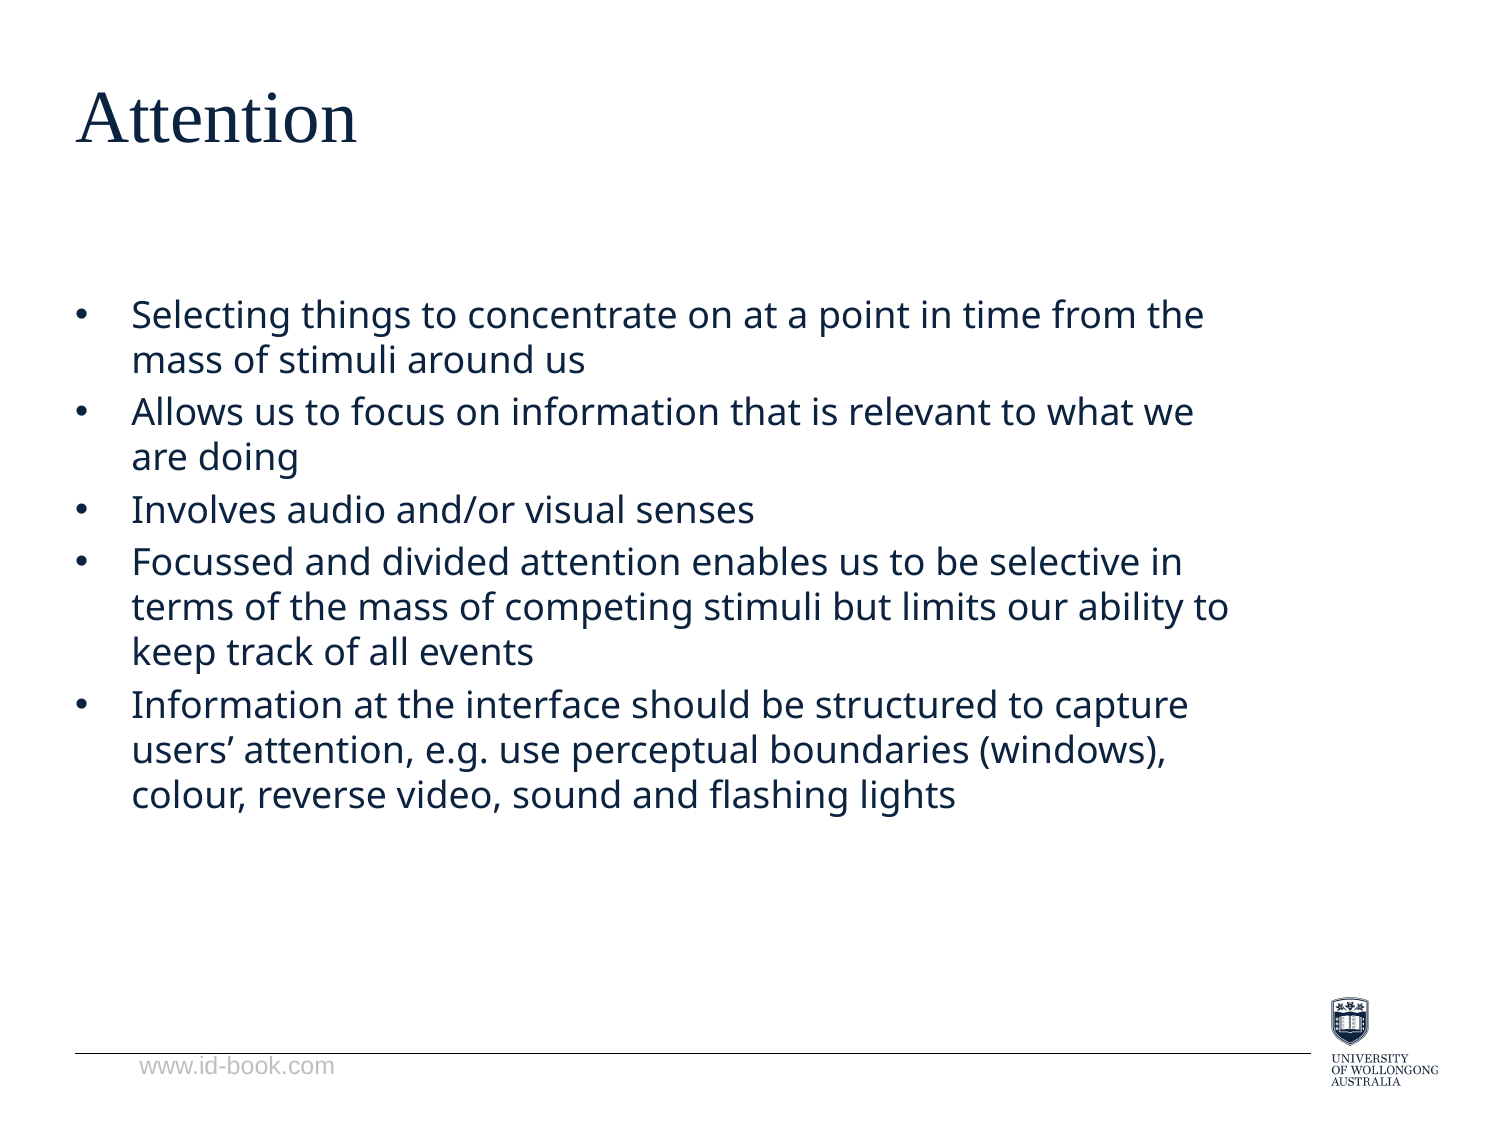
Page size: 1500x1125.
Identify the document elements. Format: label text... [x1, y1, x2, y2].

list Selecting things to concentrate on at a point in time from the mass of stimuli around us Allows us to focus on information that is relevant to what we are doing Involves audio and/or visual senses Focussed and divided attention enables us to be selective in terms of the mass of competing stimuli but limits our ability to keep track of all events Information at the interface should be structured to capture users’ attention, e.g. use perceptual boundaries (windows), colour, reverse video, sound and flashing lights [75, 290, 1270, 1028]
title Attention [75, 67, 1270, 207]
footer www.id-book.com [0, 1042, 475, 1103]
